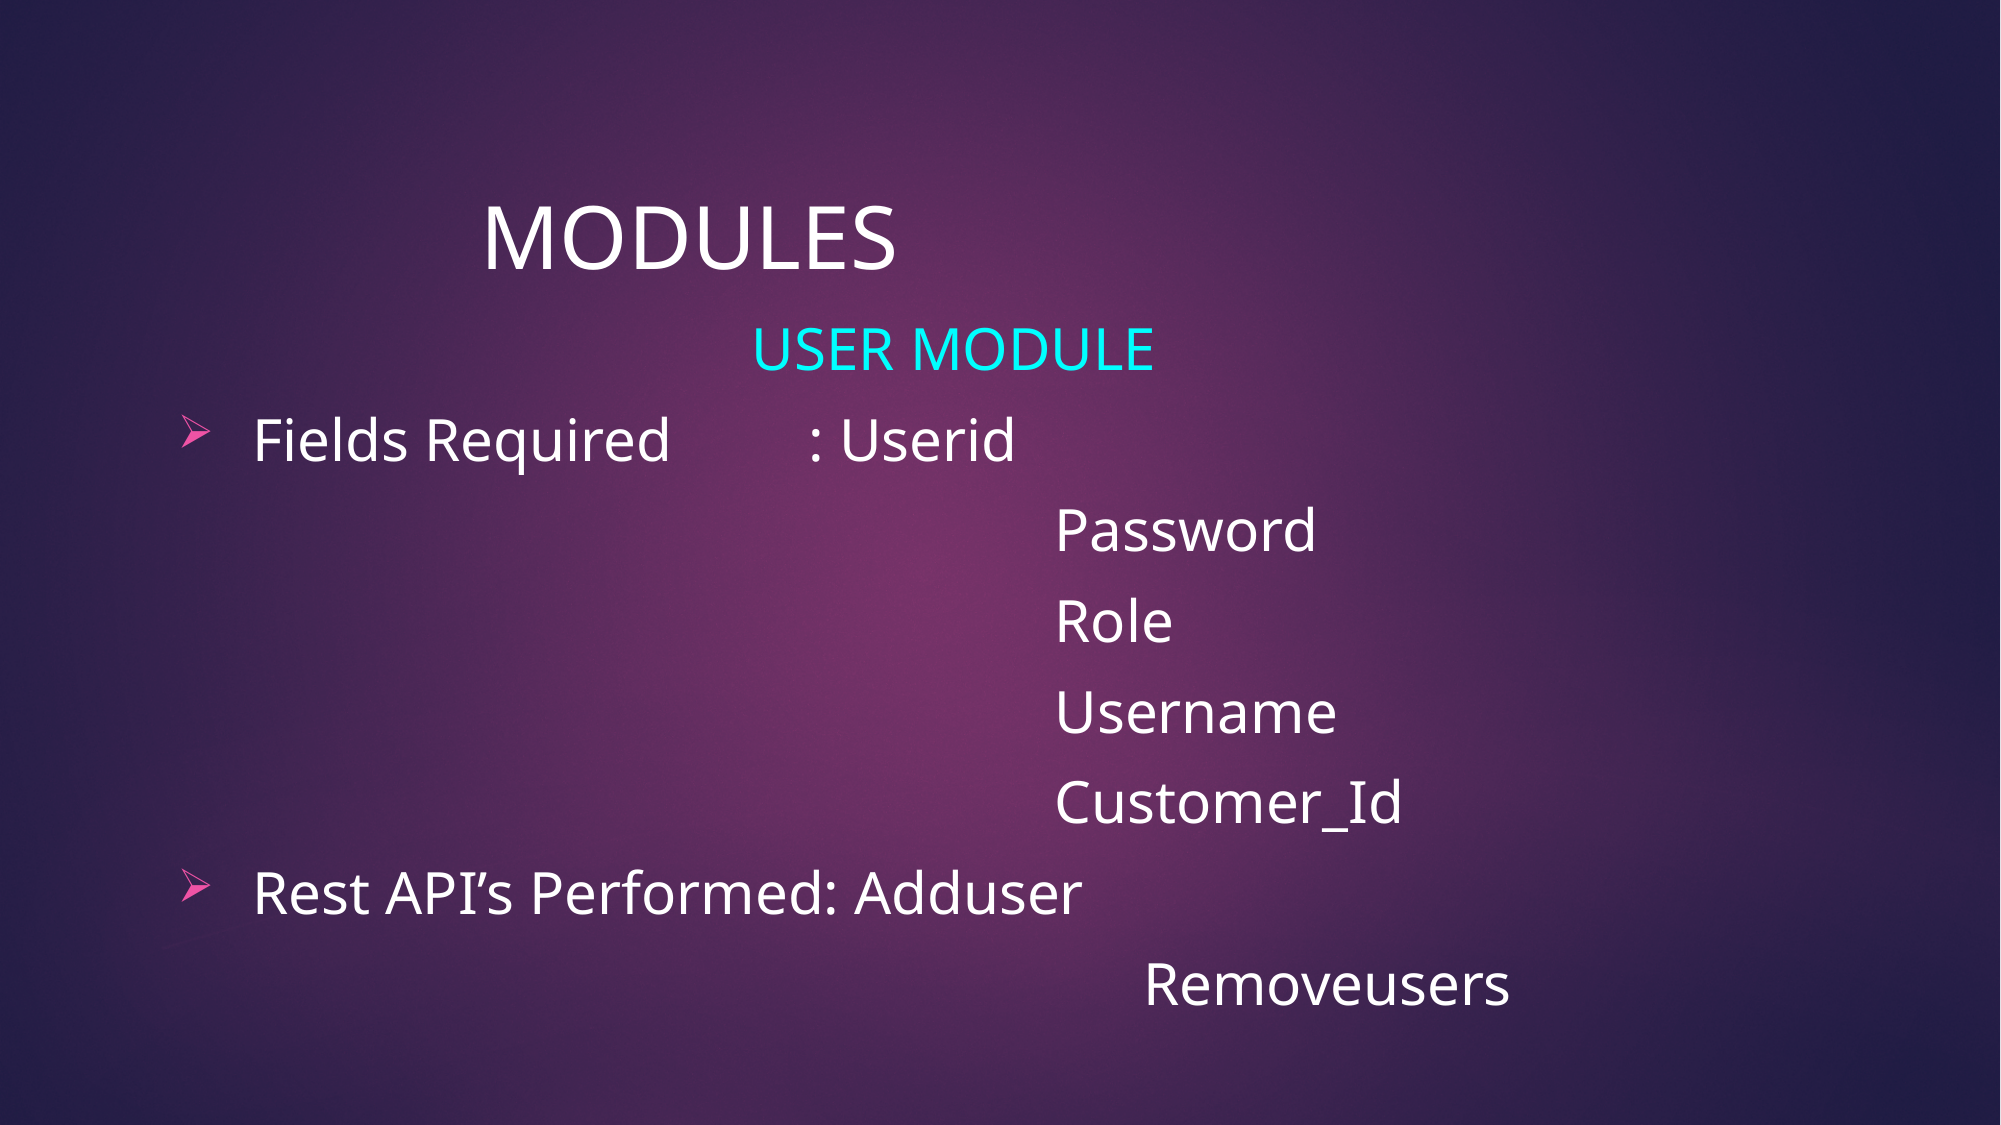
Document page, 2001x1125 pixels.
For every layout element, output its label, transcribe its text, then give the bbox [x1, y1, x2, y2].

title MODULES [315, 174, 1761, 304]
list USER MODULE Fields Required : Userid Password Role Username Customer_Id Rest API’s Performed: Adduser Removeusers [162, 304, 1761, 1044]
